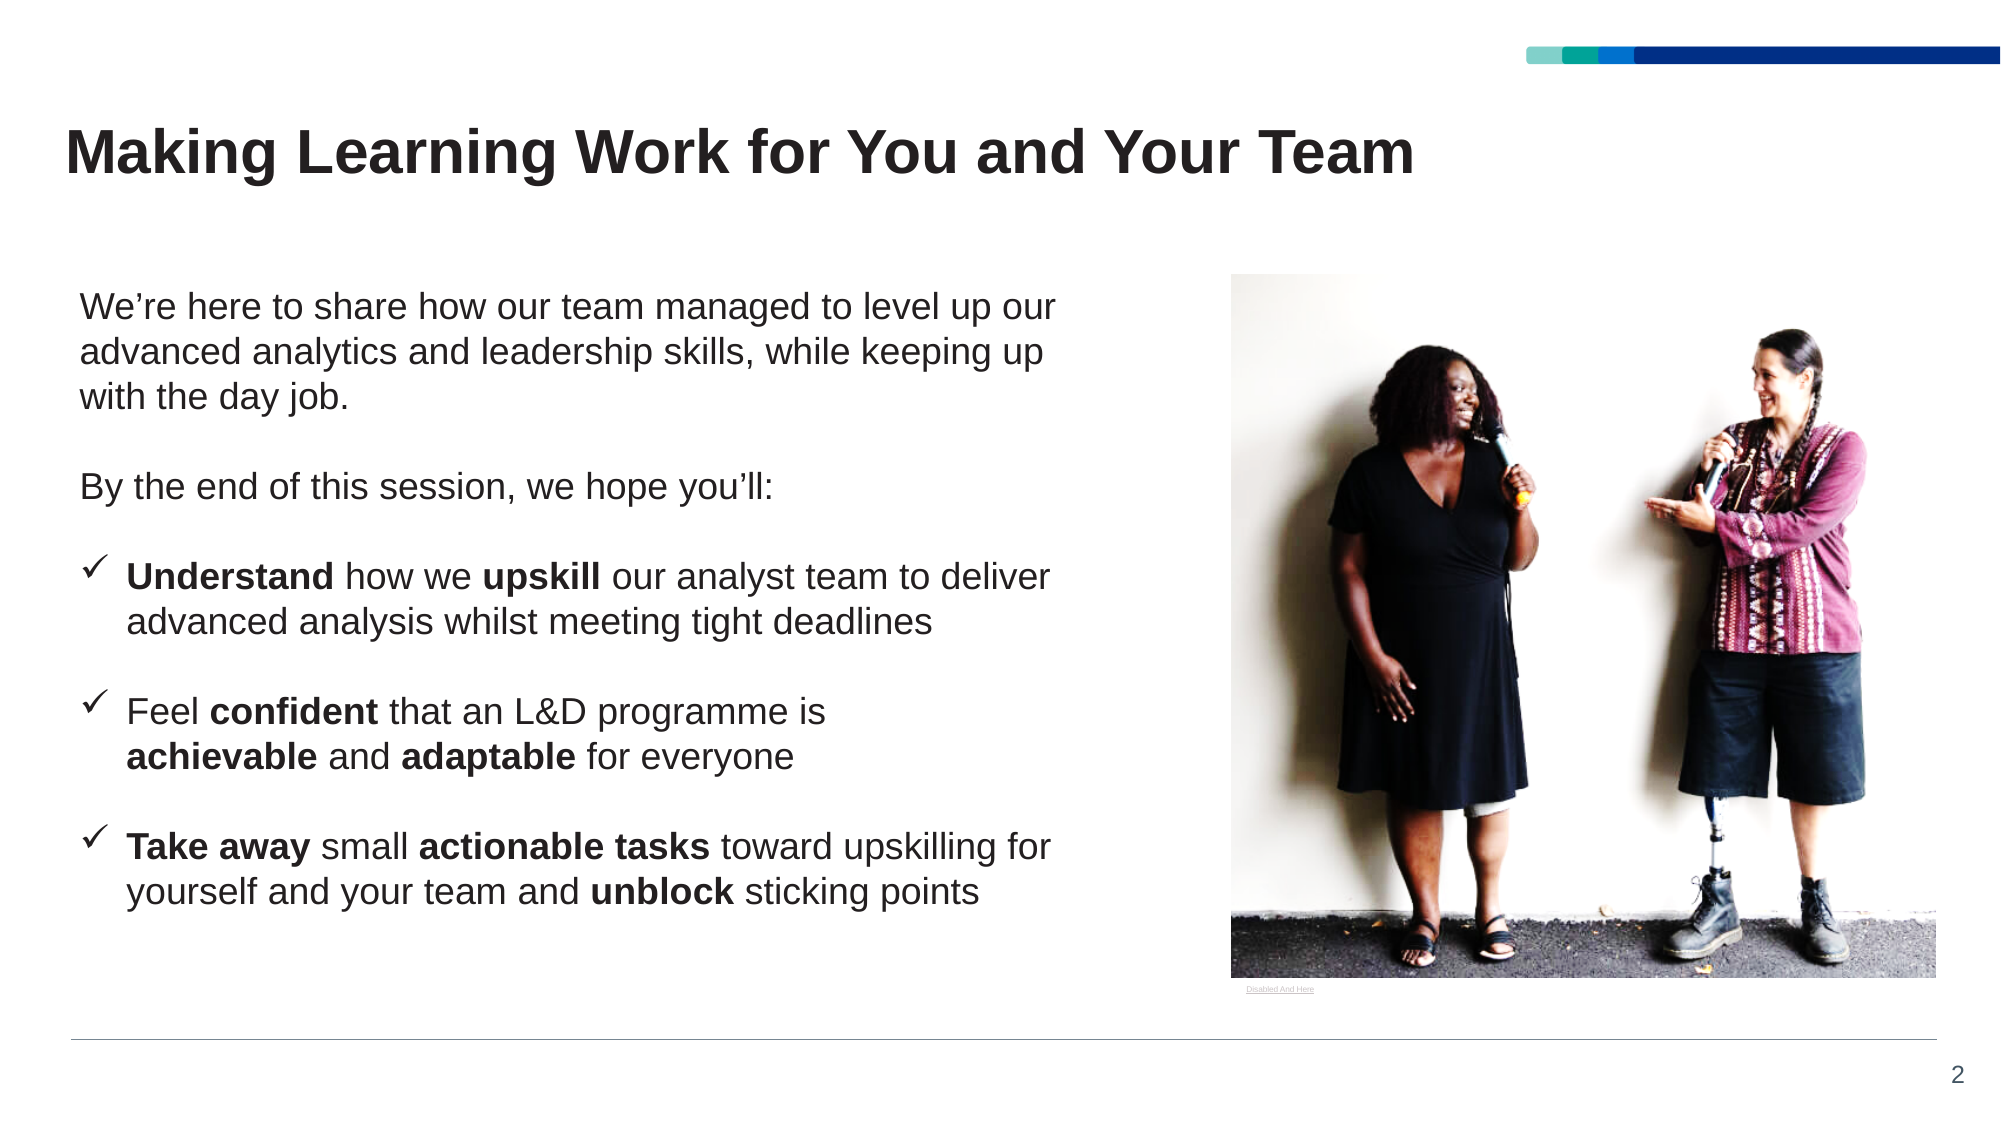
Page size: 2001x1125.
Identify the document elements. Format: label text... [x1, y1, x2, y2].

picture [1231, 274, 1936, 978]
text_box Making Learning Work for You and Your Team [64, 119, 1936, 262]
picture [1513, 41, 2001, 71]
text_box We’re here to share how our team managed to level up our advanced analytics and leadership skills, while keeping up with the day job. By the end of this session, we hope you’ll: Understand how we upskill our analyst team to deliver advanced analysis whilst meeting tight deadlines Feel confident that an L&D programme is achievable and adaptable for everyone Take away small actionable tasks toward upskilling for yourself and your team and unblock sticking points [64, 274, 1100, 965]
text_box Disabled And Here [1231, 978, 1682, 1002]
